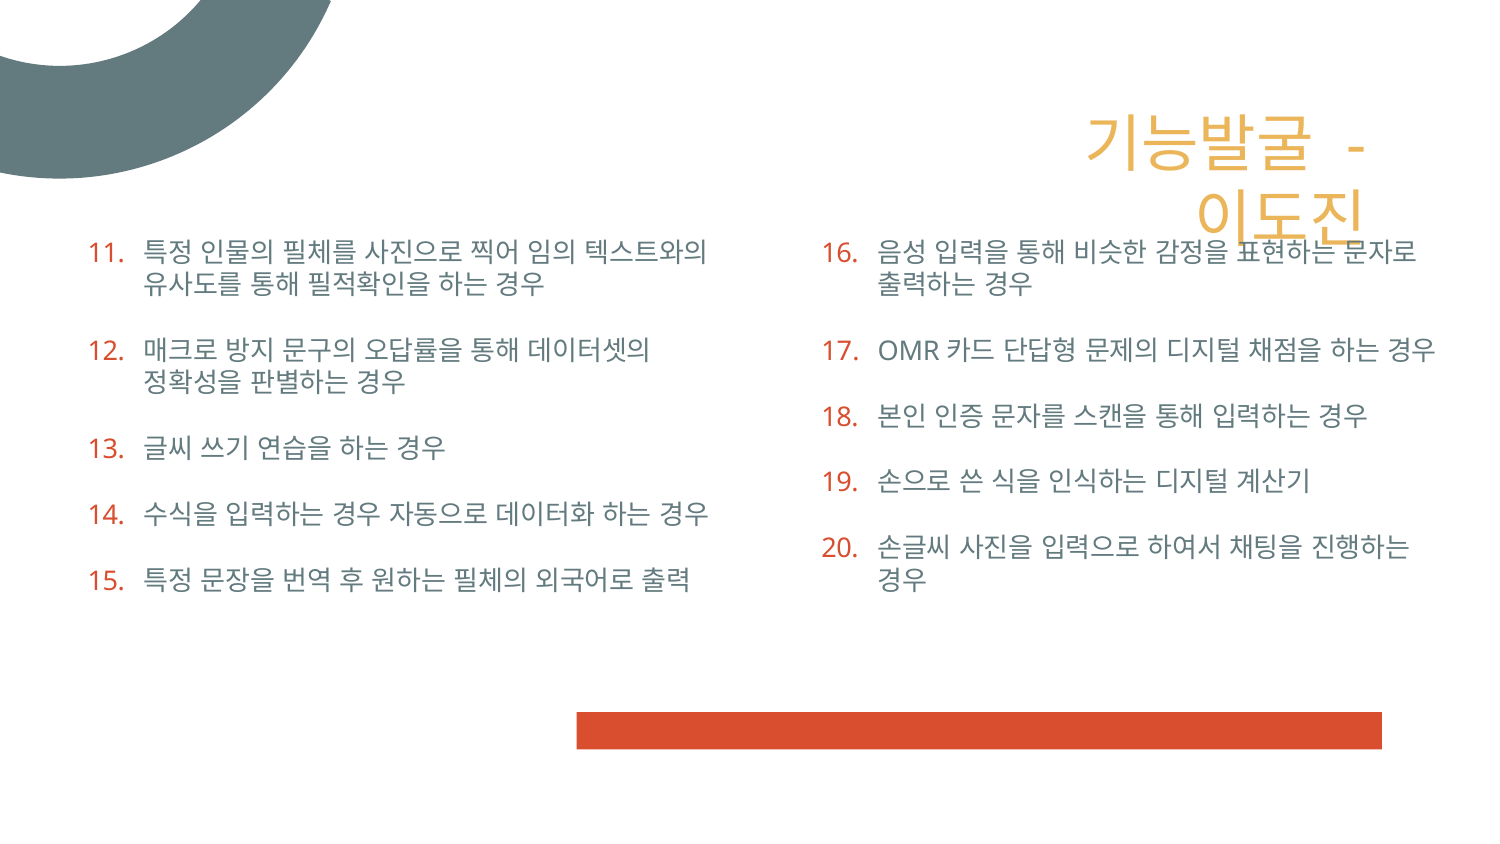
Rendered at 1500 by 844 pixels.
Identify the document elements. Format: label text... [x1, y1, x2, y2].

subtitle 특정 인물의 필체를 사진으로 찍어 임의 텍스트와의 유사도를 통해 필적확인을 하는 경우 매크로 방지 문구의 오답률을 통해 데이터셋의 정확성을 판별하는 경우 글씨 쓰기 연습을 하는 경우 수식을 입력하는 경우 자동으로 데이터화 하는 경우 특정 문장을 번역 후 원하는 필체의 외국어로 출력 [51, 219, 742, 716]
text_box 음성 입력을 통해 비슷한 감정을 표현하는 문자로 출력하는 경우 OMR카드 단답형 문제의 디지털 채점을 하는 경우 본인 인증 문자를 스캔을 통해 입력하는 경우 손으로 쓴 식을 인식하는 디지털 계산기 손글씨 사진을 입력으로 하여서 채팅을 진행하는 경우 [785, 219, 1476, 688]
title 기능발굴 - 이도진 [879, 88, 1382, 183]
